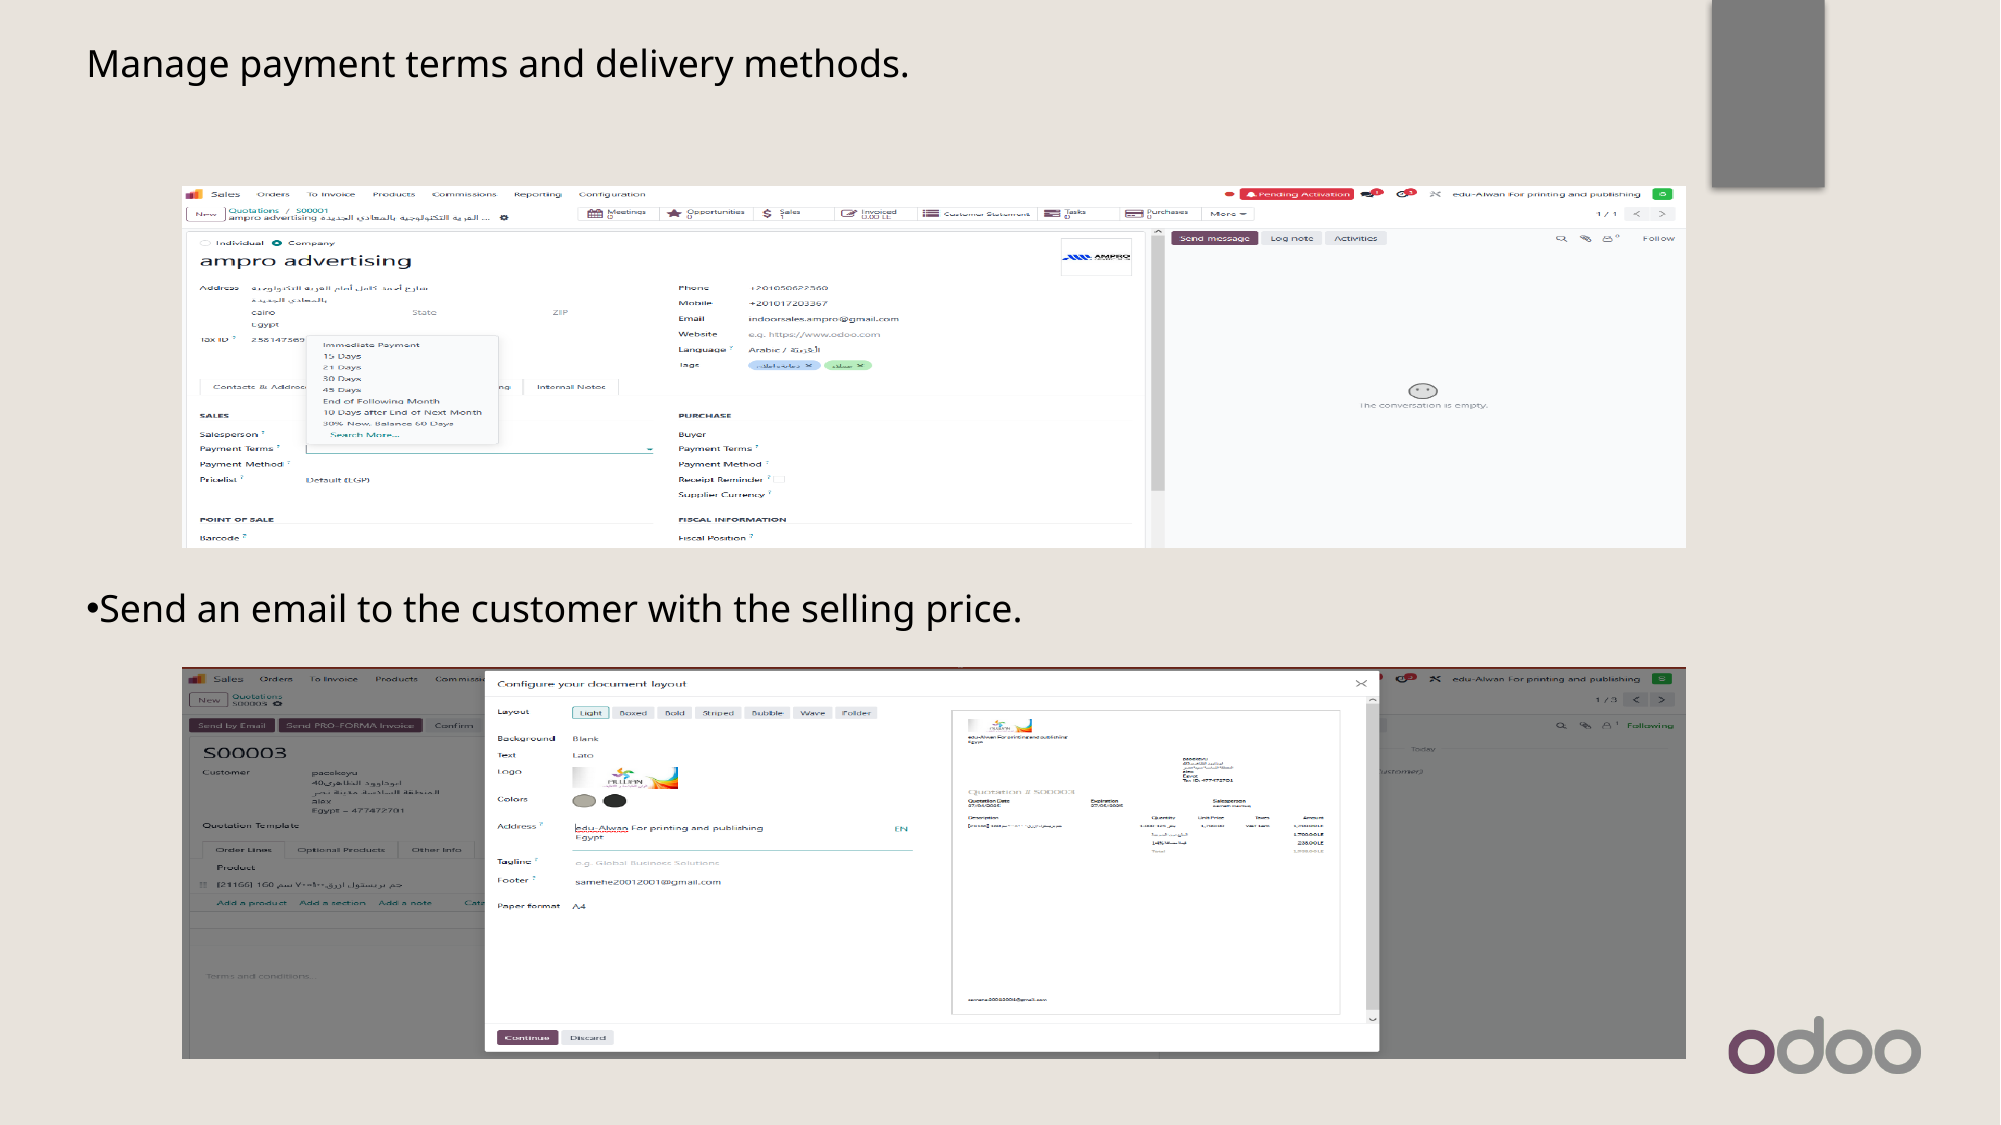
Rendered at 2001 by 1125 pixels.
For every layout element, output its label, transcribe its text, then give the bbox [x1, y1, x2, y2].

picture [1728, 1016, 1921, 1074]
text_box Send an email to the customer with the selling price. [71, 577, 1818, 637]
text_box Manage payment terms and delivery methods. [71, 32, 1818, 137]
picture [182, 667, 1686, 1060]
picture [182, 185, 1686, 548]
